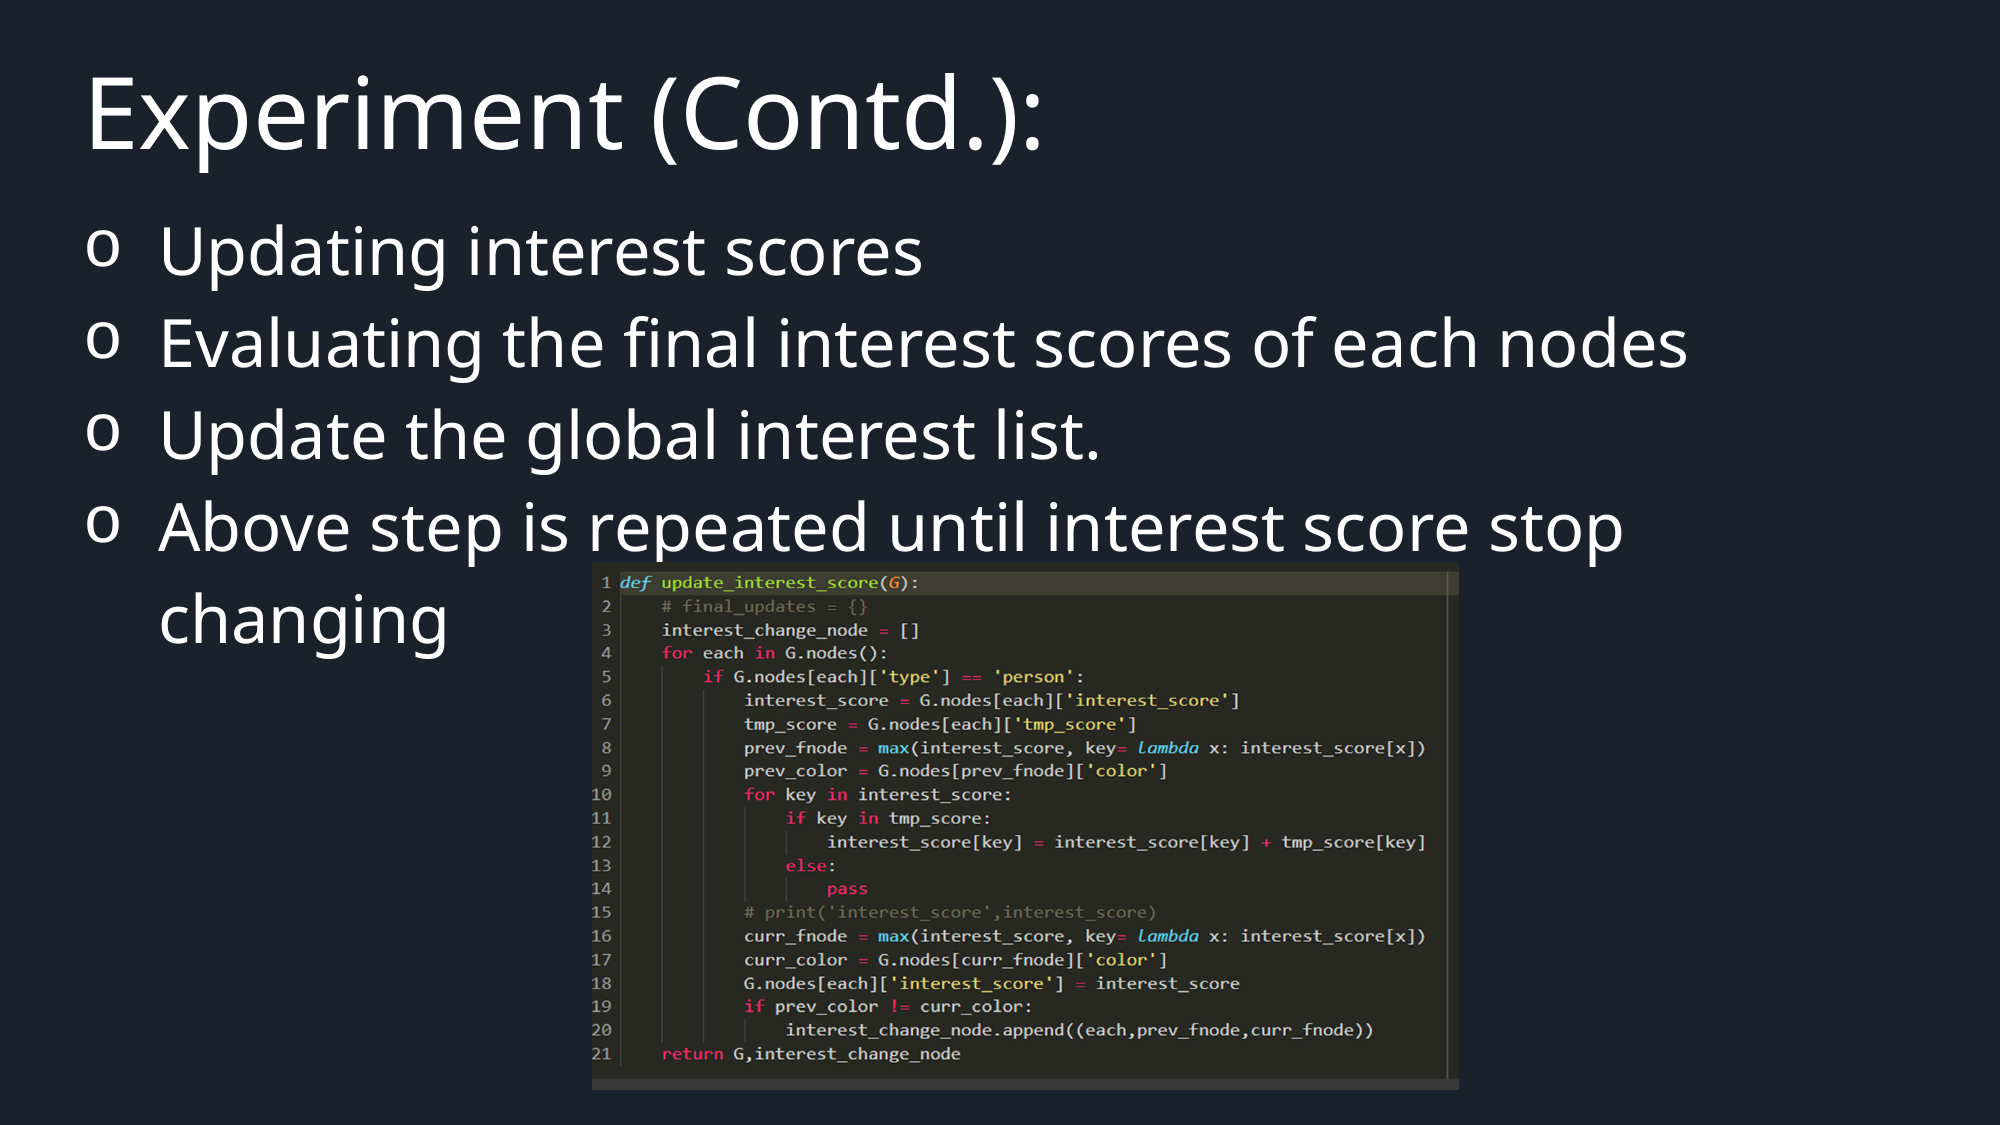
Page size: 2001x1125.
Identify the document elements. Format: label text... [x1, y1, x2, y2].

list Updating interest scores Evaluating the final interest scores of each nodes Update the global interest list. Above step is repeated until interest score stop changing [68, 188, 1932, 937]
picture [591, 562, 1459, 1091]
title Experiment (Contd.): [68, 35, 1932, 161]
